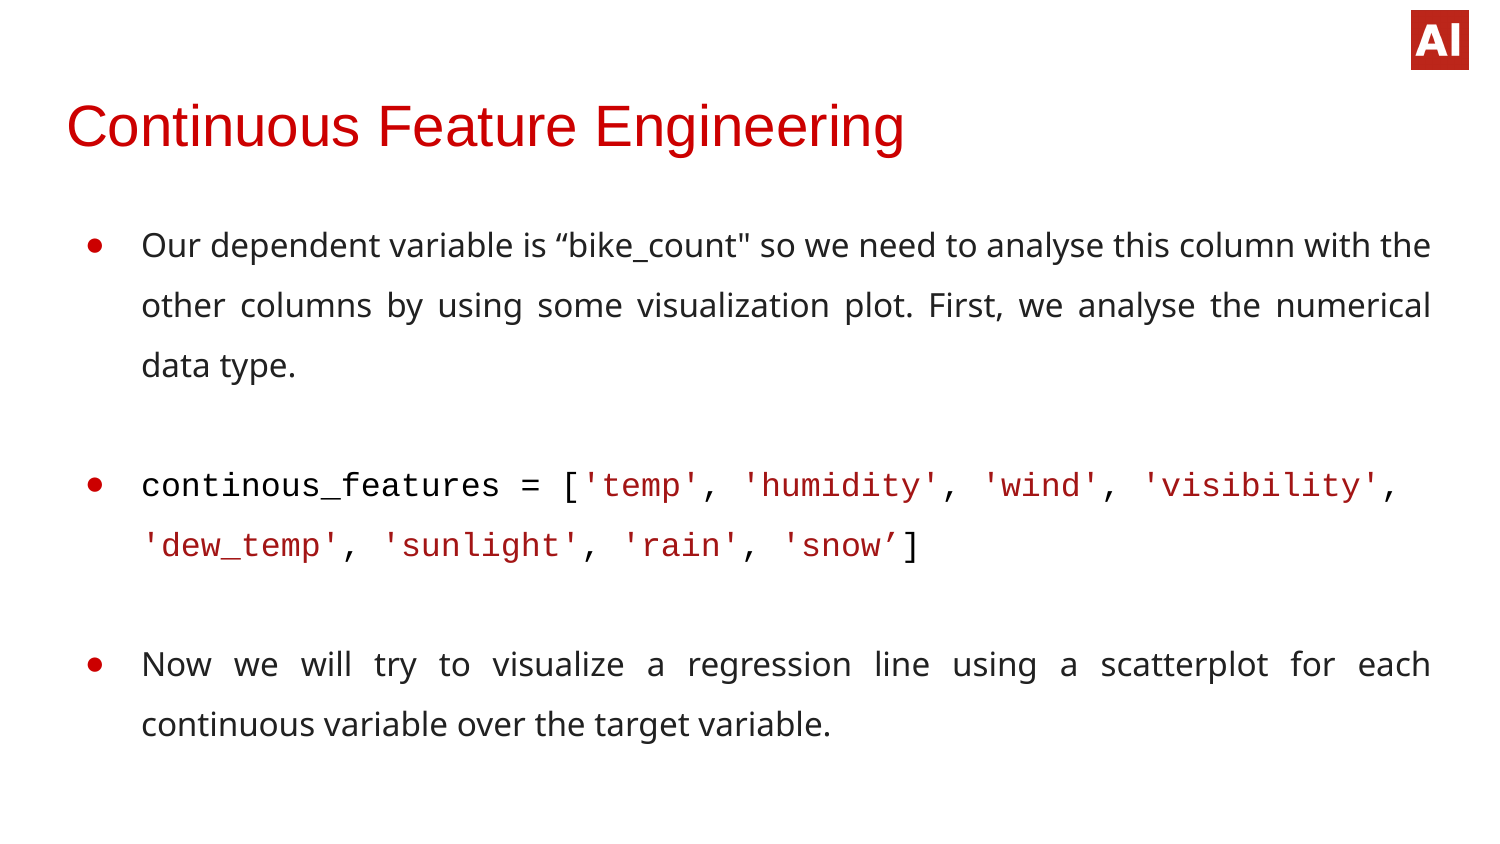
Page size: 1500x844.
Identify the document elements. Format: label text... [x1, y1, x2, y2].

list Our dependent variable is “bike_count" so we need to analyse this column with the other columns by using some visualization plot. First, we analyse the numerical data type. continous_features = ['temp', 'humidity', 'wind', 'visibility', 'dew_temp', 'sunlight', 'rain', 'snow’] Now we will try to visualize a regression line using a scatterplot for each continuous variable over the target variable. [51, 189, 1449, 750]
picture [1411, 10, 1469, 70]
title Continuous Feature Engineering [51, 72, 1449, 167]
